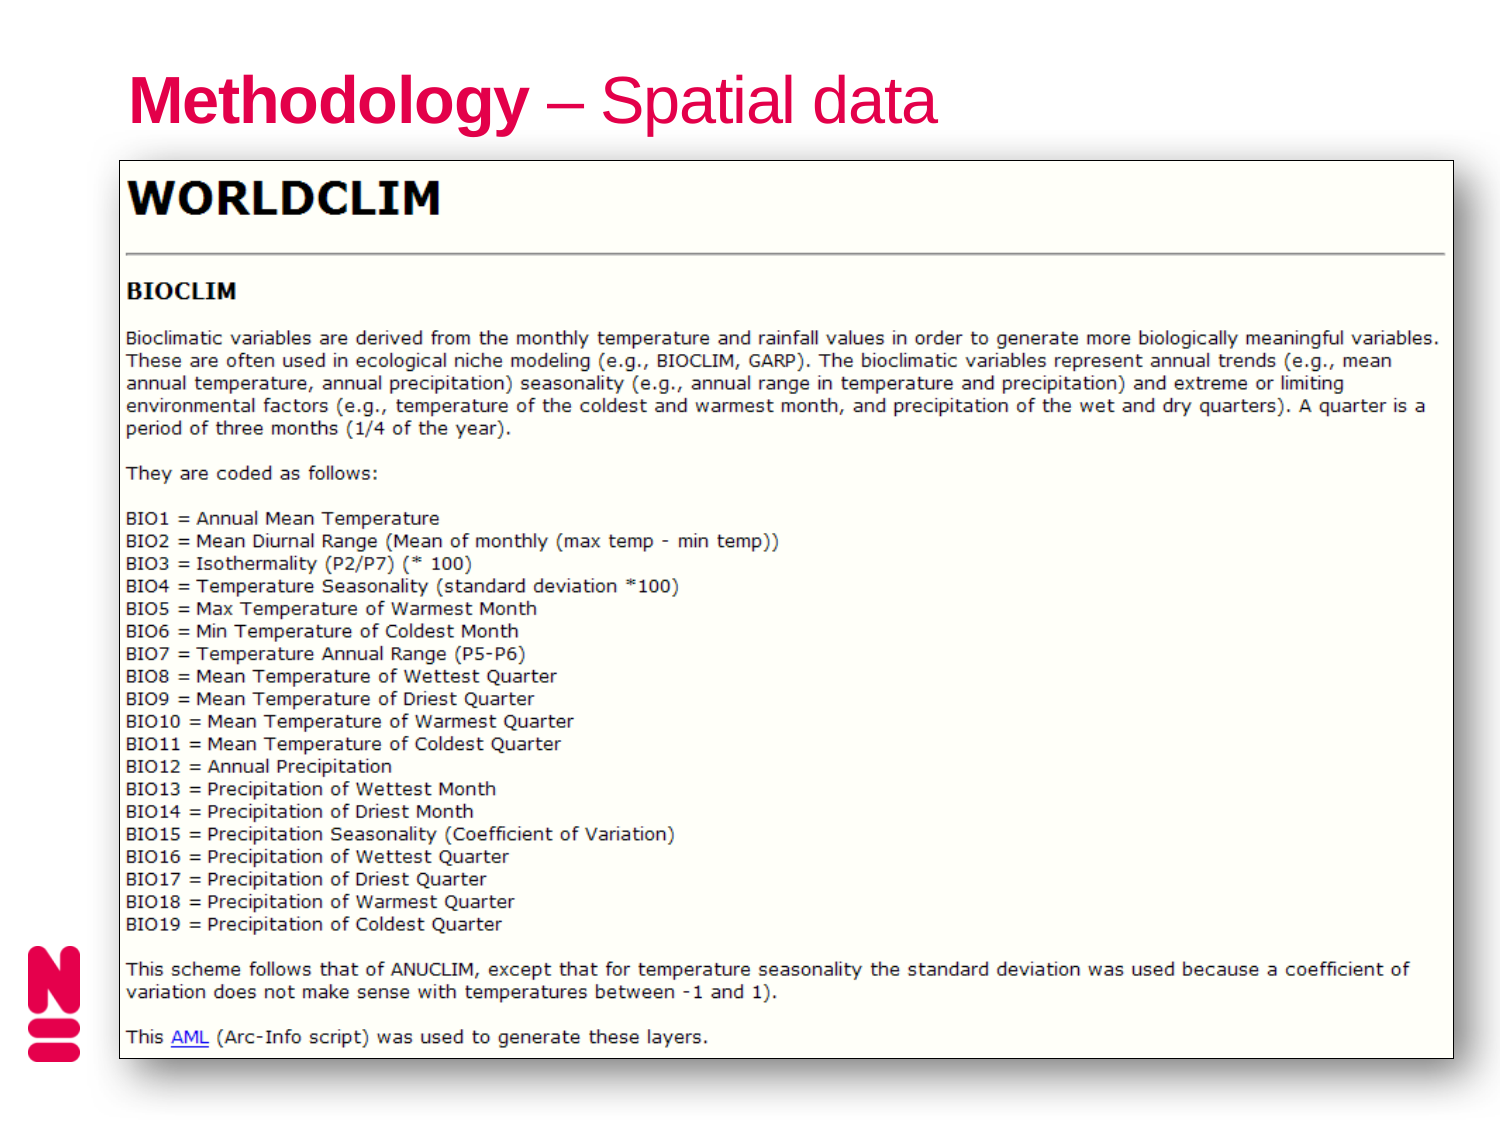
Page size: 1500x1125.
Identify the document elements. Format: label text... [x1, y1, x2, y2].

picture [119, 160, 1454, 1059]
title Methodology – Spatial data [128, 66, 1310, 150]
picture [28, 946, 80, 1062]
